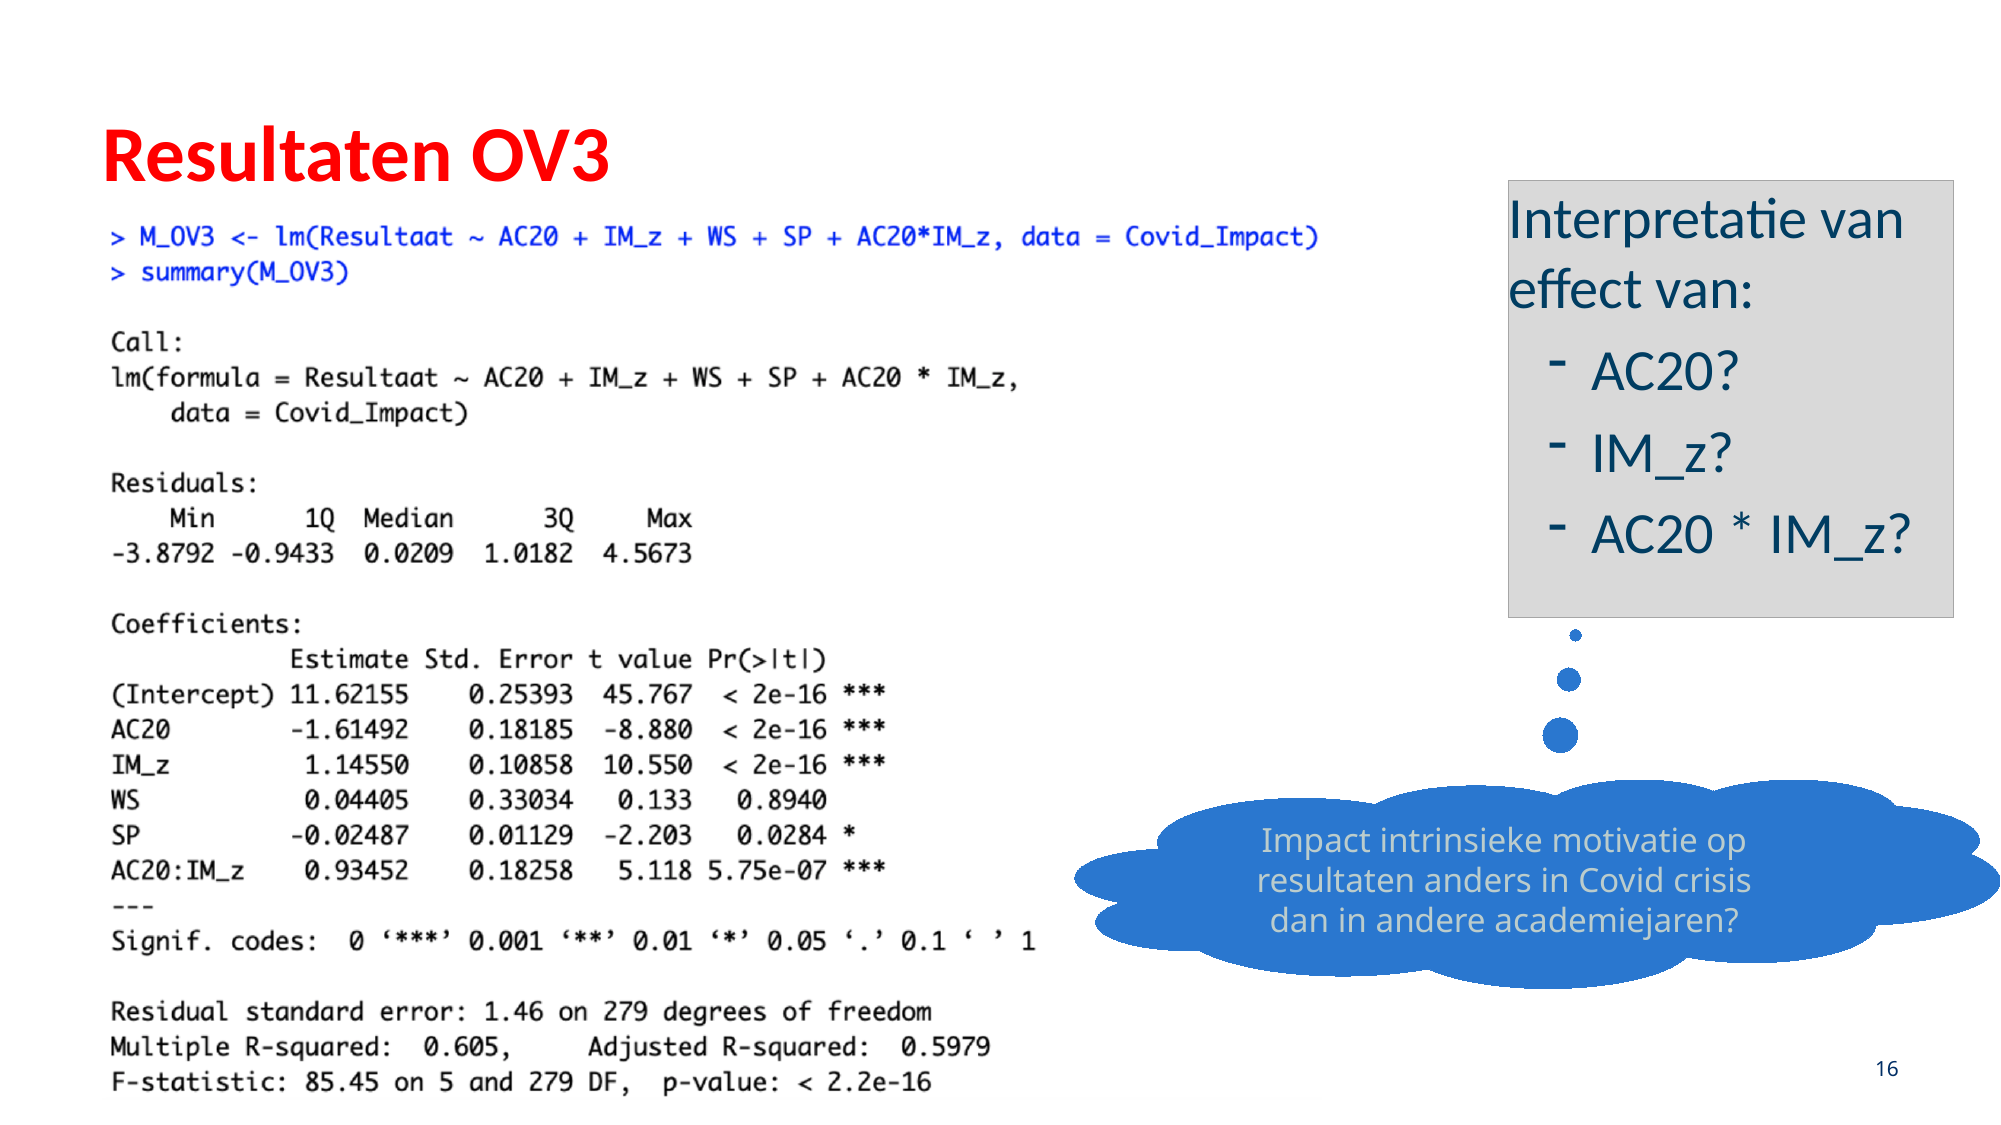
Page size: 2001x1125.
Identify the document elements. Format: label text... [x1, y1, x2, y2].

title Resultaten OV3 [102, 101, 1898, 232]
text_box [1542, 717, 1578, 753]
slide_number 16 [1463, 1039, 1914, 1100]
picture [102, 216, 1322, 1101]
text_box Impact intrinsieke motivatie op resultaten anders in Covid crisis dan in andere academiejaren? [1327, 780, 2000, 989]
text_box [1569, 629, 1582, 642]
text_box Interpretatie van effect van: AC20? IM_z? AC20 * IM_z? [1508, 180, 1954, 618]
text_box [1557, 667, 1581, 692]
